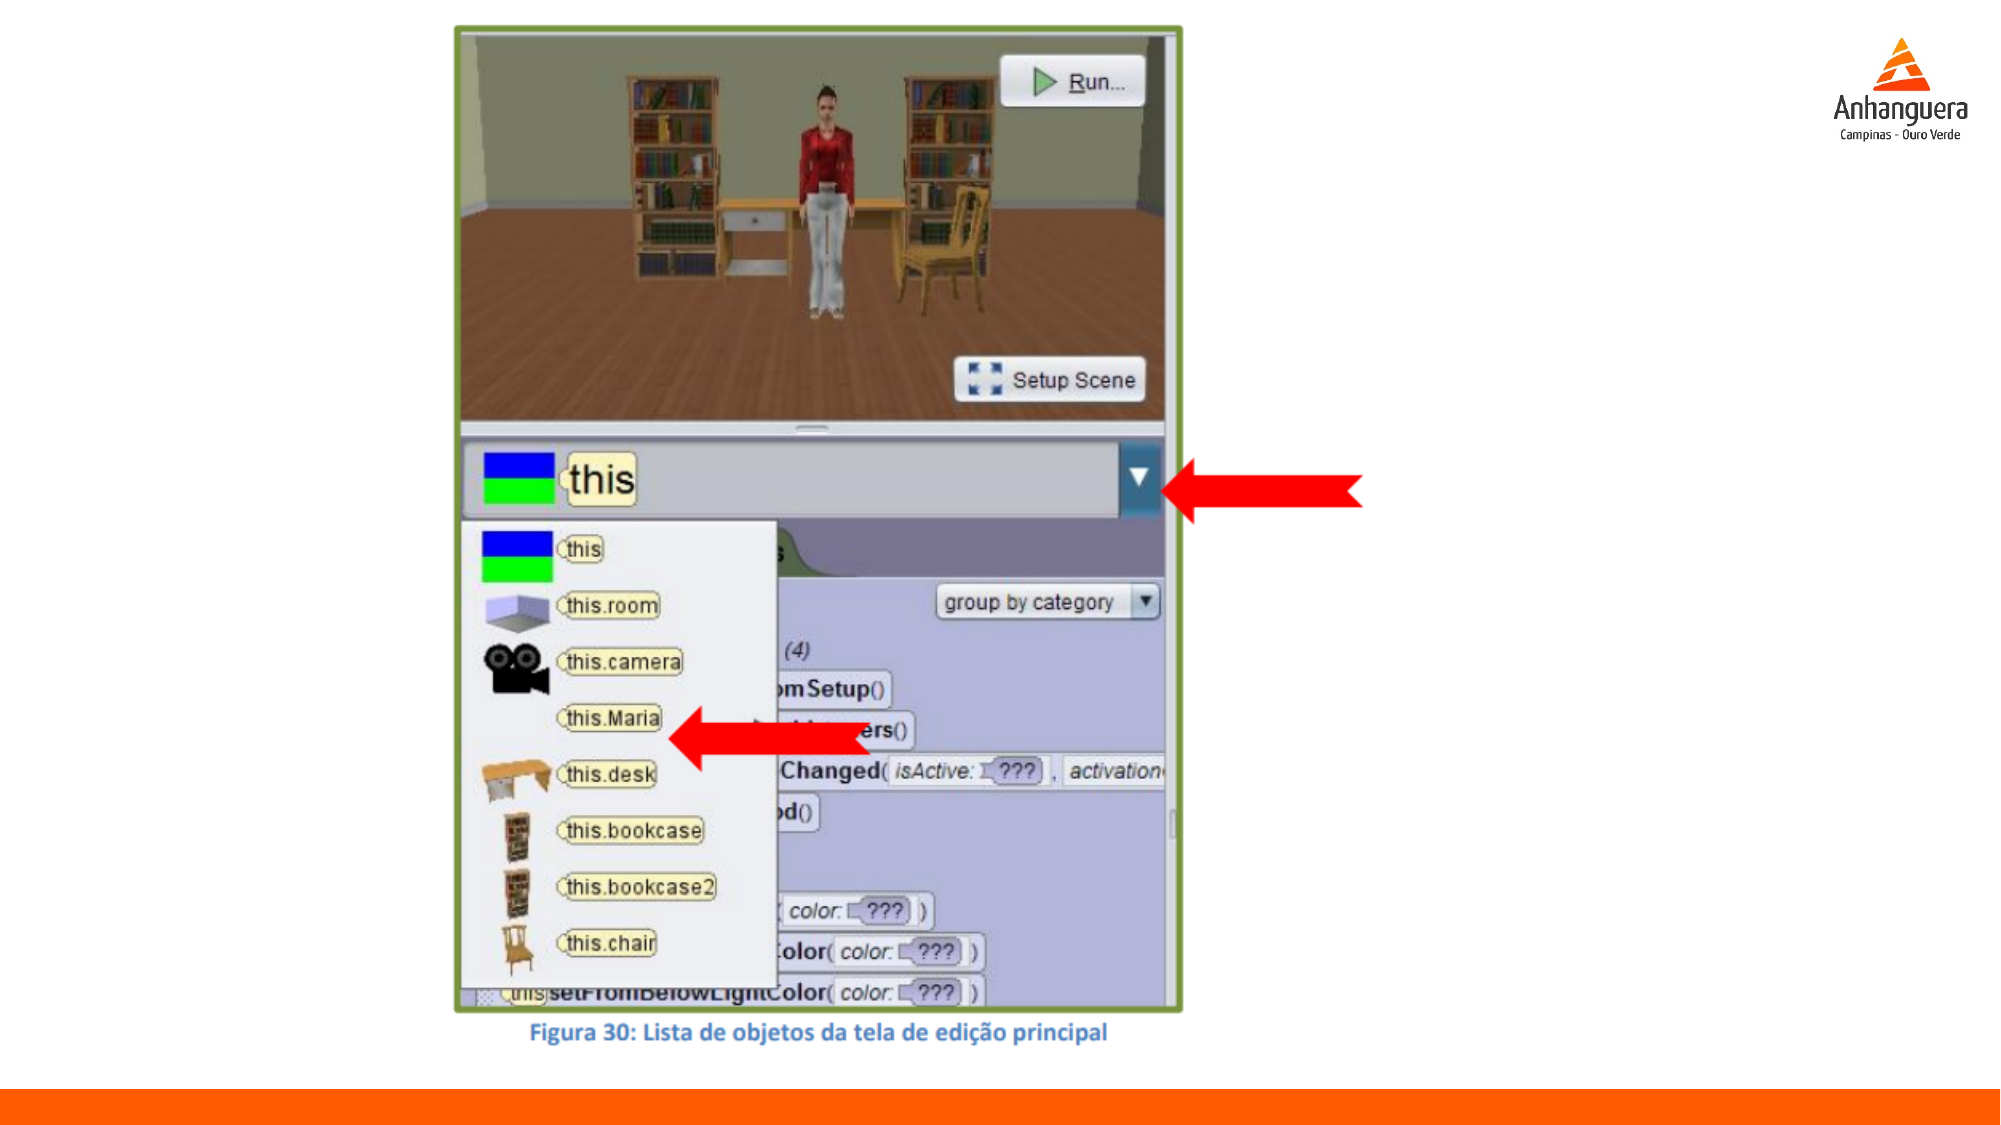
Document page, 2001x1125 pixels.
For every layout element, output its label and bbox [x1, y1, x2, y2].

picture [1826, 22, 1974, 170]
picture [439, 11, 1388, 1079]
